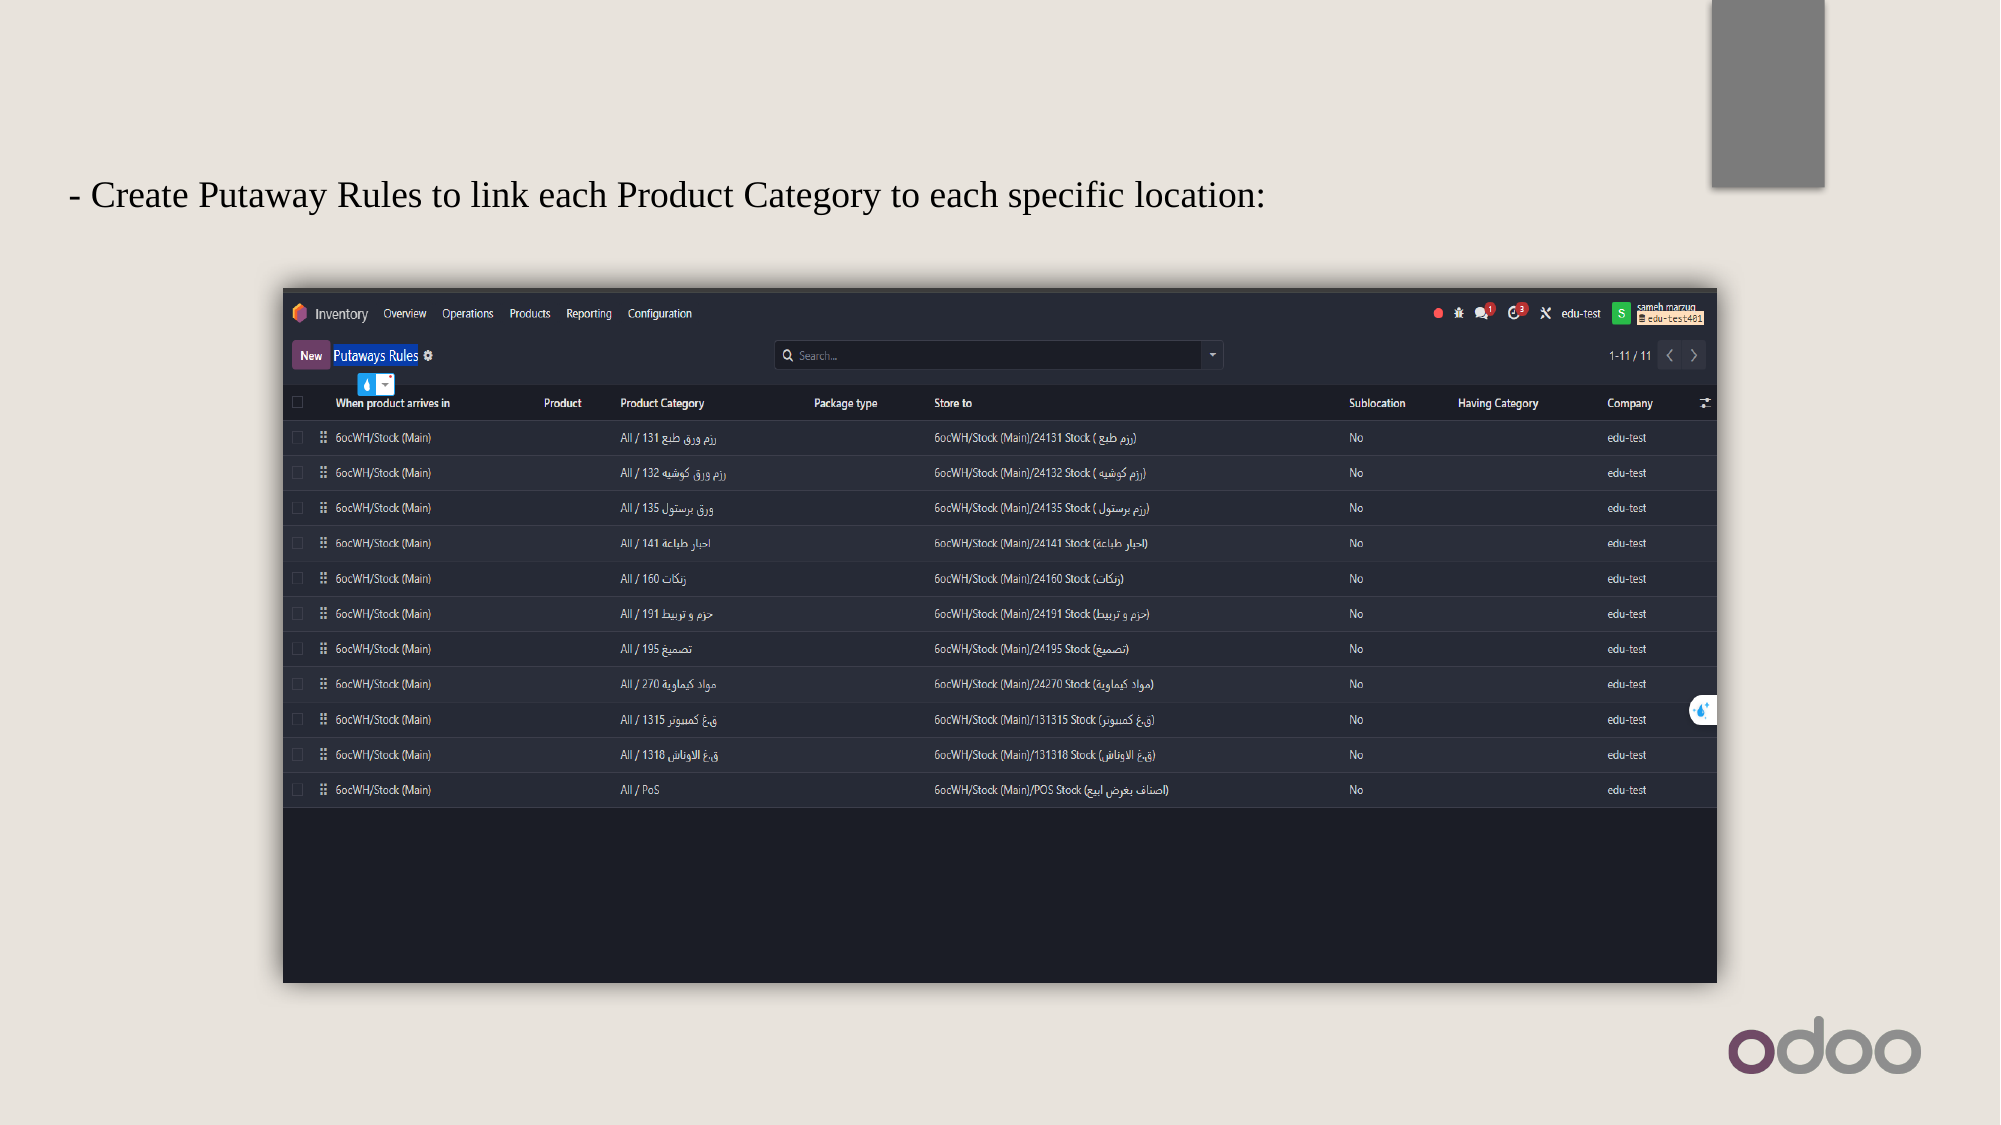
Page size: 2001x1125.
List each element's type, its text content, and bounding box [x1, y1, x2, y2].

text_box - Create Putaway Rules to link each Product Category to each specific location: [53, 162, 1407, 223]
picture [283, 287, 1717, 983]
picture [1728, 1016, 1921, 1074]
